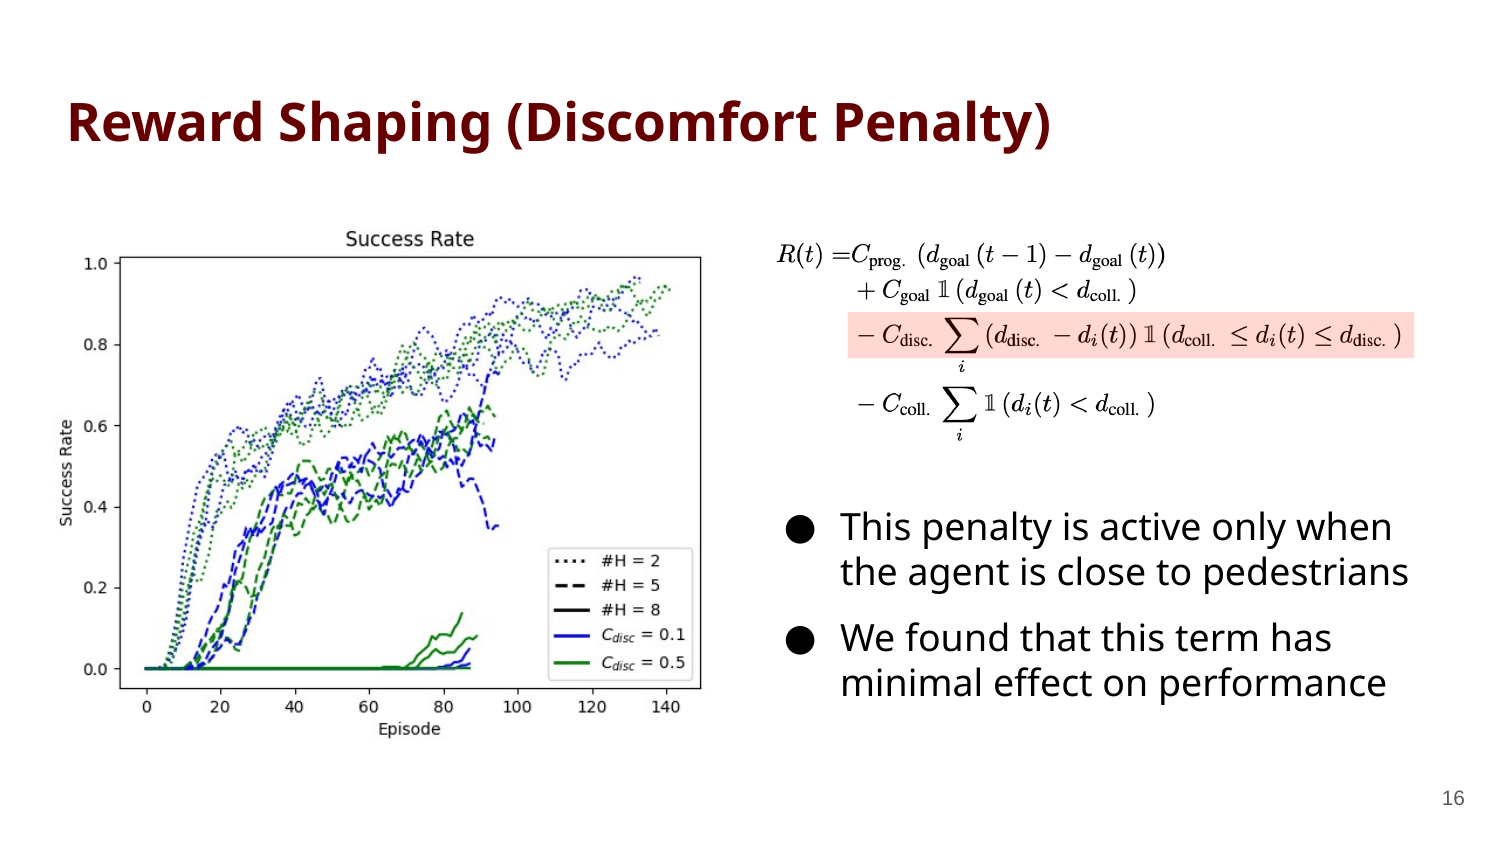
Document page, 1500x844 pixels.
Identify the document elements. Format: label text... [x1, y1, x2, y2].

list This penalty is active only when the agent is close to pedestrians We found that this term has minimal effect on performance [780, 456, 1449, 750]
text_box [765, 236, 1434, 449]
picture [26, 188, 775, 750]
slide_number 16 [1389, 764, 1480, 830]
title Reward Shaping (Discomfort Penalty) [51, 72, 1449, 167]
